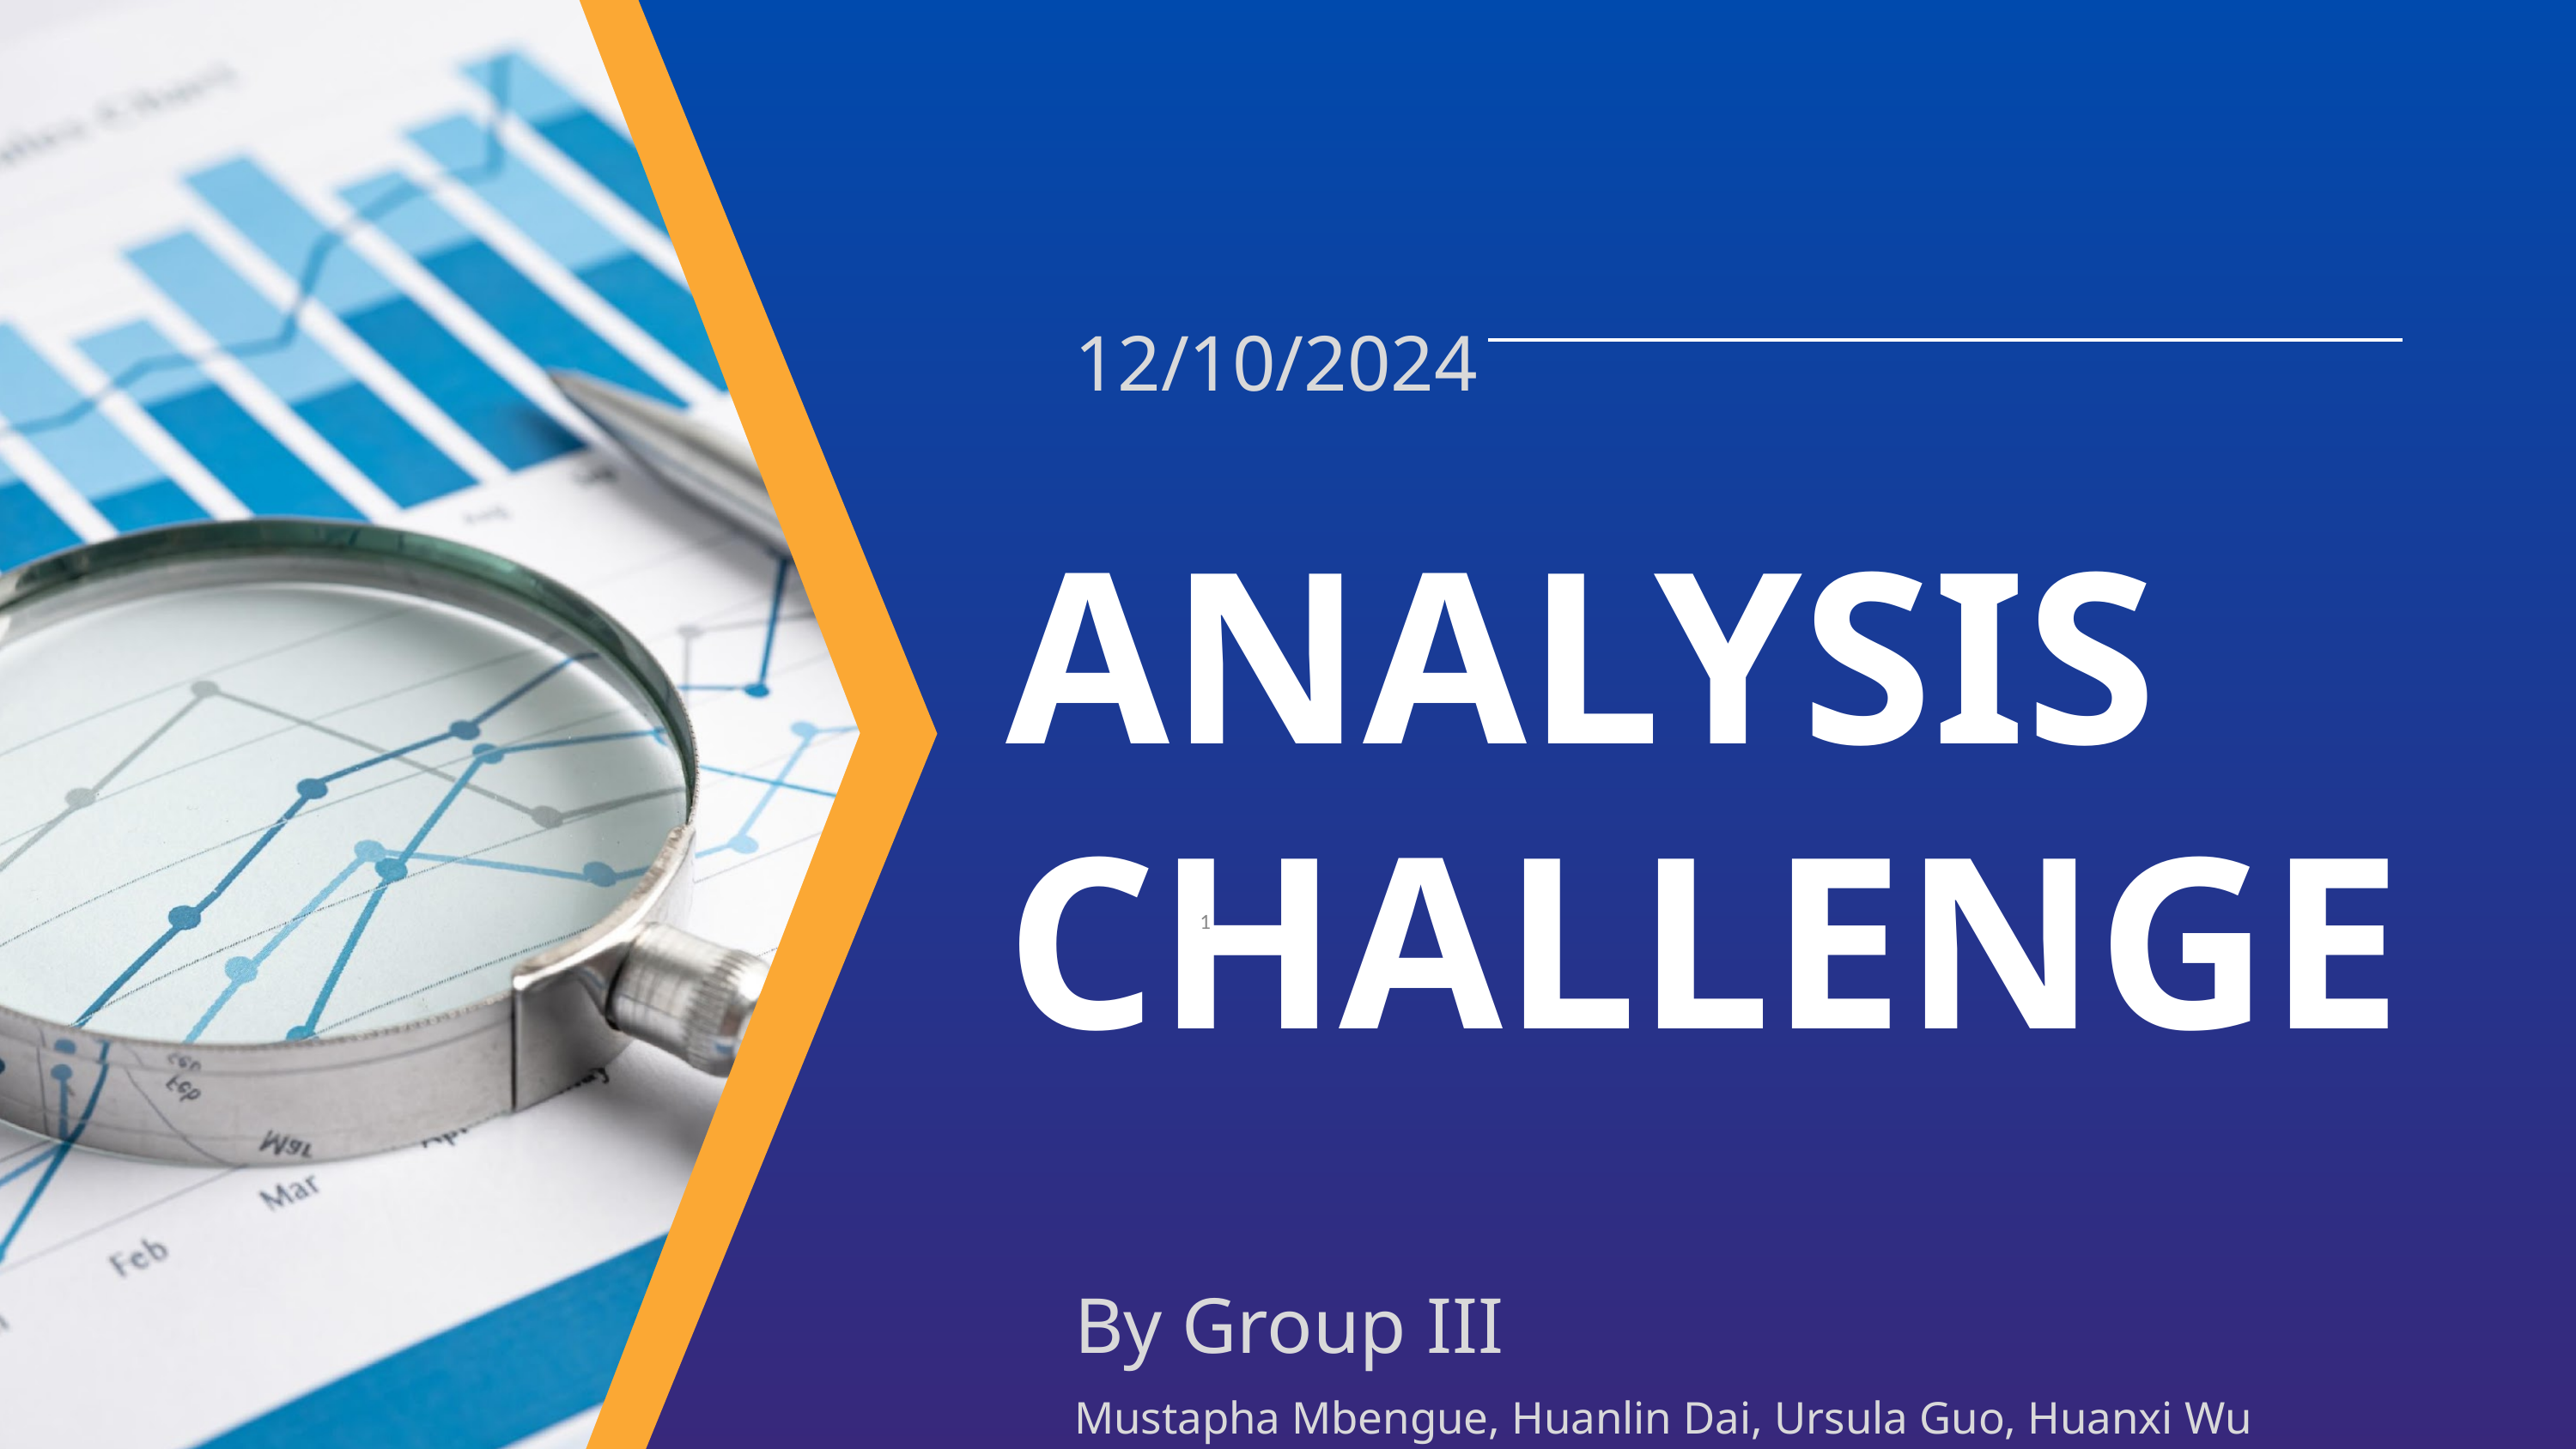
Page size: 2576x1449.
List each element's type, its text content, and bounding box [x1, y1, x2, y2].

text_box By Group III Mustapha Mbengue, Huanlin Dai, Ursula Guo, Huanxi Wu [1074, 1240, 2403, 1443]
slide_number ‹#› [944, 894, 1224, 947]
text_box 12/10/2024 [1074, 278, 1516, 407]
text_box [0, 0, 299, 1449]
text_box ANALYSIS CHALLENGE [1005, 506, 2548, 1076]
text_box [305, 0, 938, 1449]
